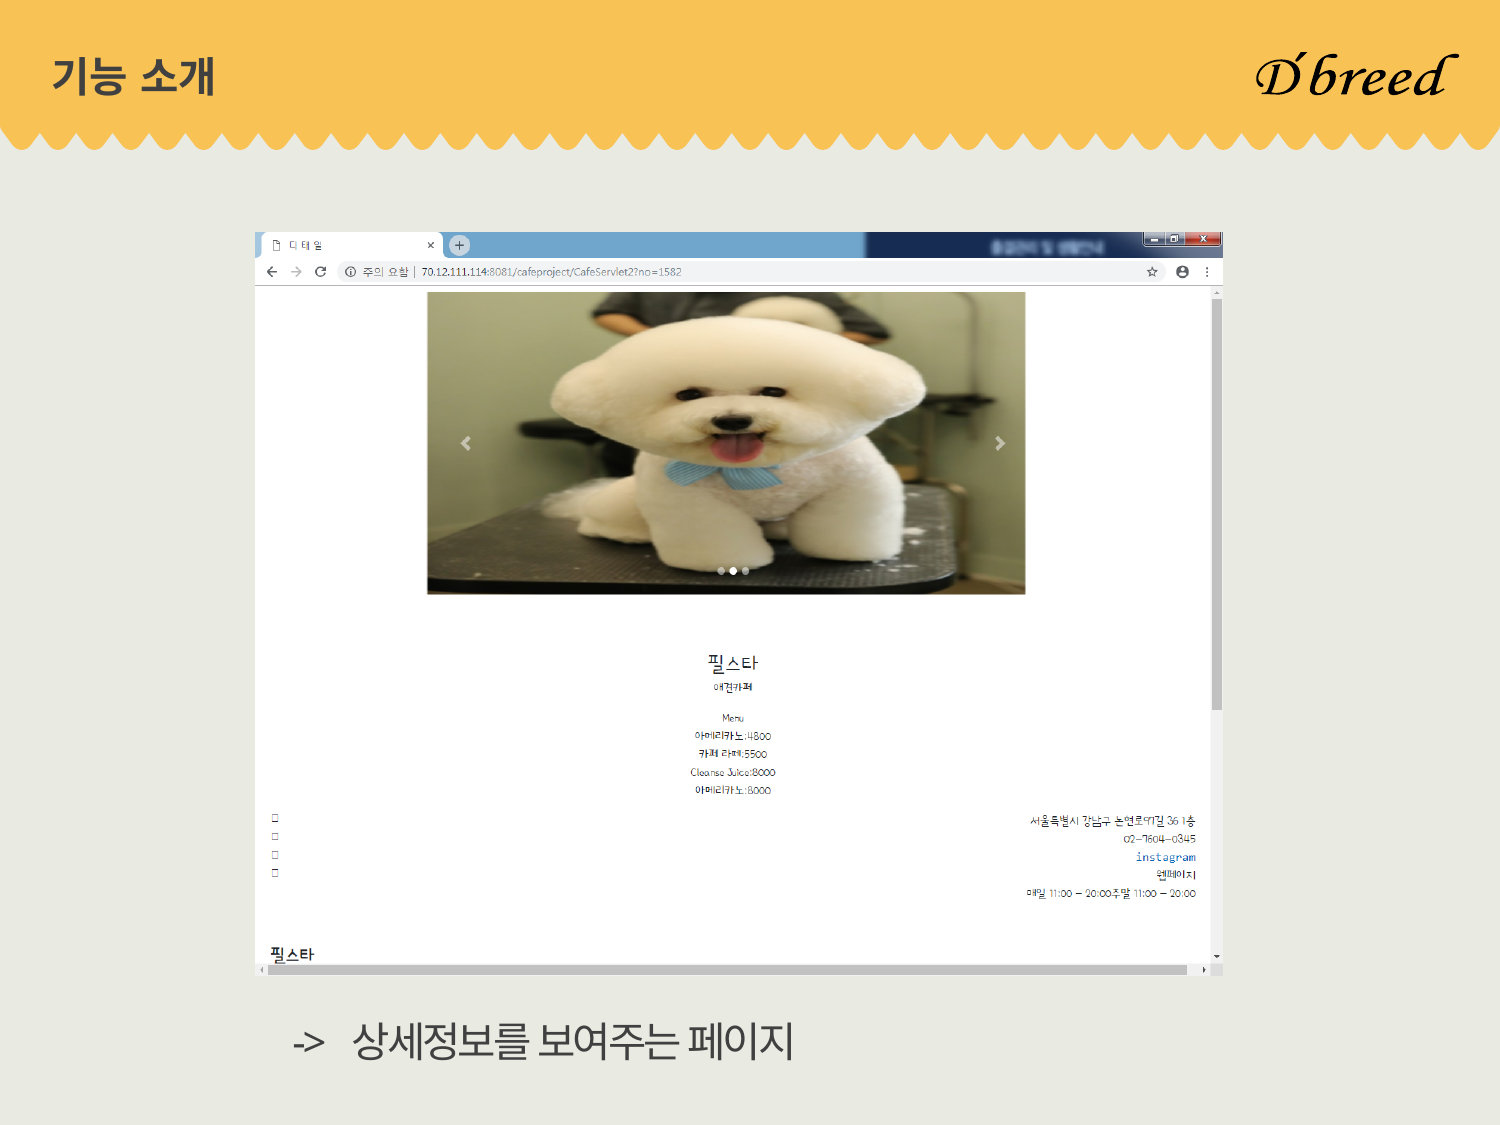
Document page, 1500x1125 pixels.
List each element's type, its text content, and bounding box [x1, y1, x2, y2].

title 기능 소개 [36, 49, 1242, 111]
picture [255, 232, 1223, 976]
text_box -> 상세정보를 보여주는 페이지 [277, 1008, 1122, 1074]
